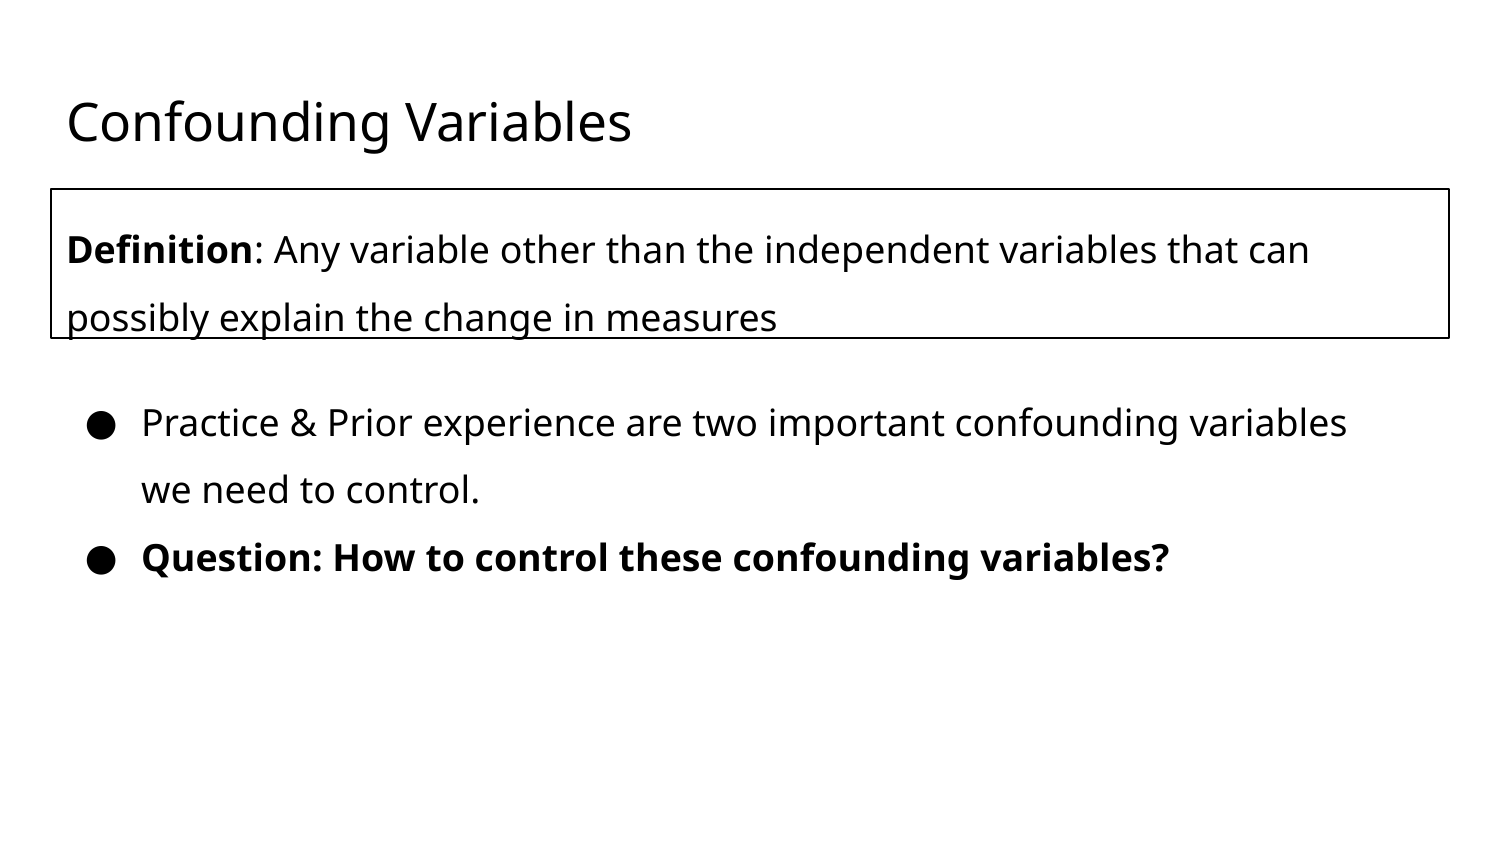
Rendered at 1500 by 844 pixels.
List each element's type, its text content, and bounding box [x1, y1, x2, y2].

list Definition: Any variable other than the independent variables that can possibly explain the change in measures [51, 189, 1449, 339]
title Confounding Variables [51, 72, 1449, 167]
text_box Practice & Prior experience are two important confounding variables we need to control. Question: How to control these confounding variables? [51, 361, 1417, 594]
